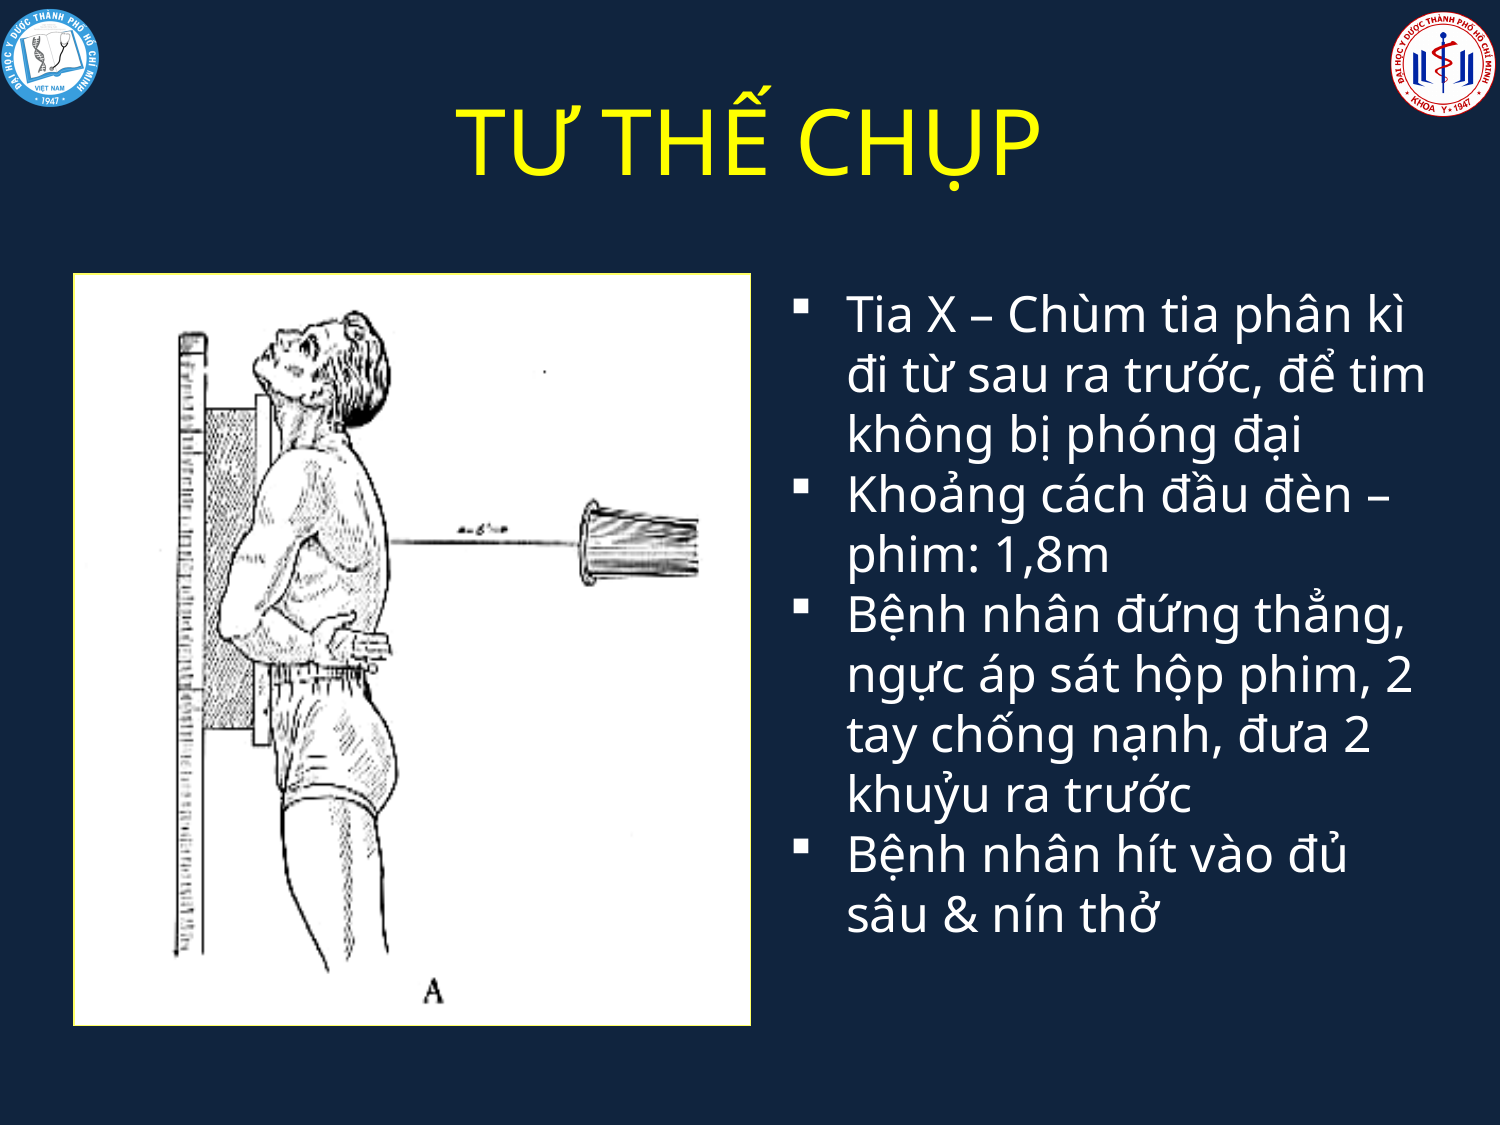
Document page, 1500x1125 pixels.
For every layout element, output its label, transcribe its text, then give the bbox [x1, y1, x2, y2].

picture [0, 7, 100, 108]
text_box Tia X – Chùm tia phân kì đi từ sau ra trước, để tim không bị phóng đại Khoảng cách đầu đèn – phim: 1,8m Bệnh nhân đứng thẳng, ngực áp sát hộp phim, 2 tay chống nạnh, đưa 2 khuỷu ra trước Bệnh nhân hít vào đủ sâu & nín thở [774, 274, 1450, 950]
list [74, 274, 751, 1026]
picture [1390, 11, 1496, 117]
title TƯ THẾ CHỤP [75, 45, 1425, 233]
